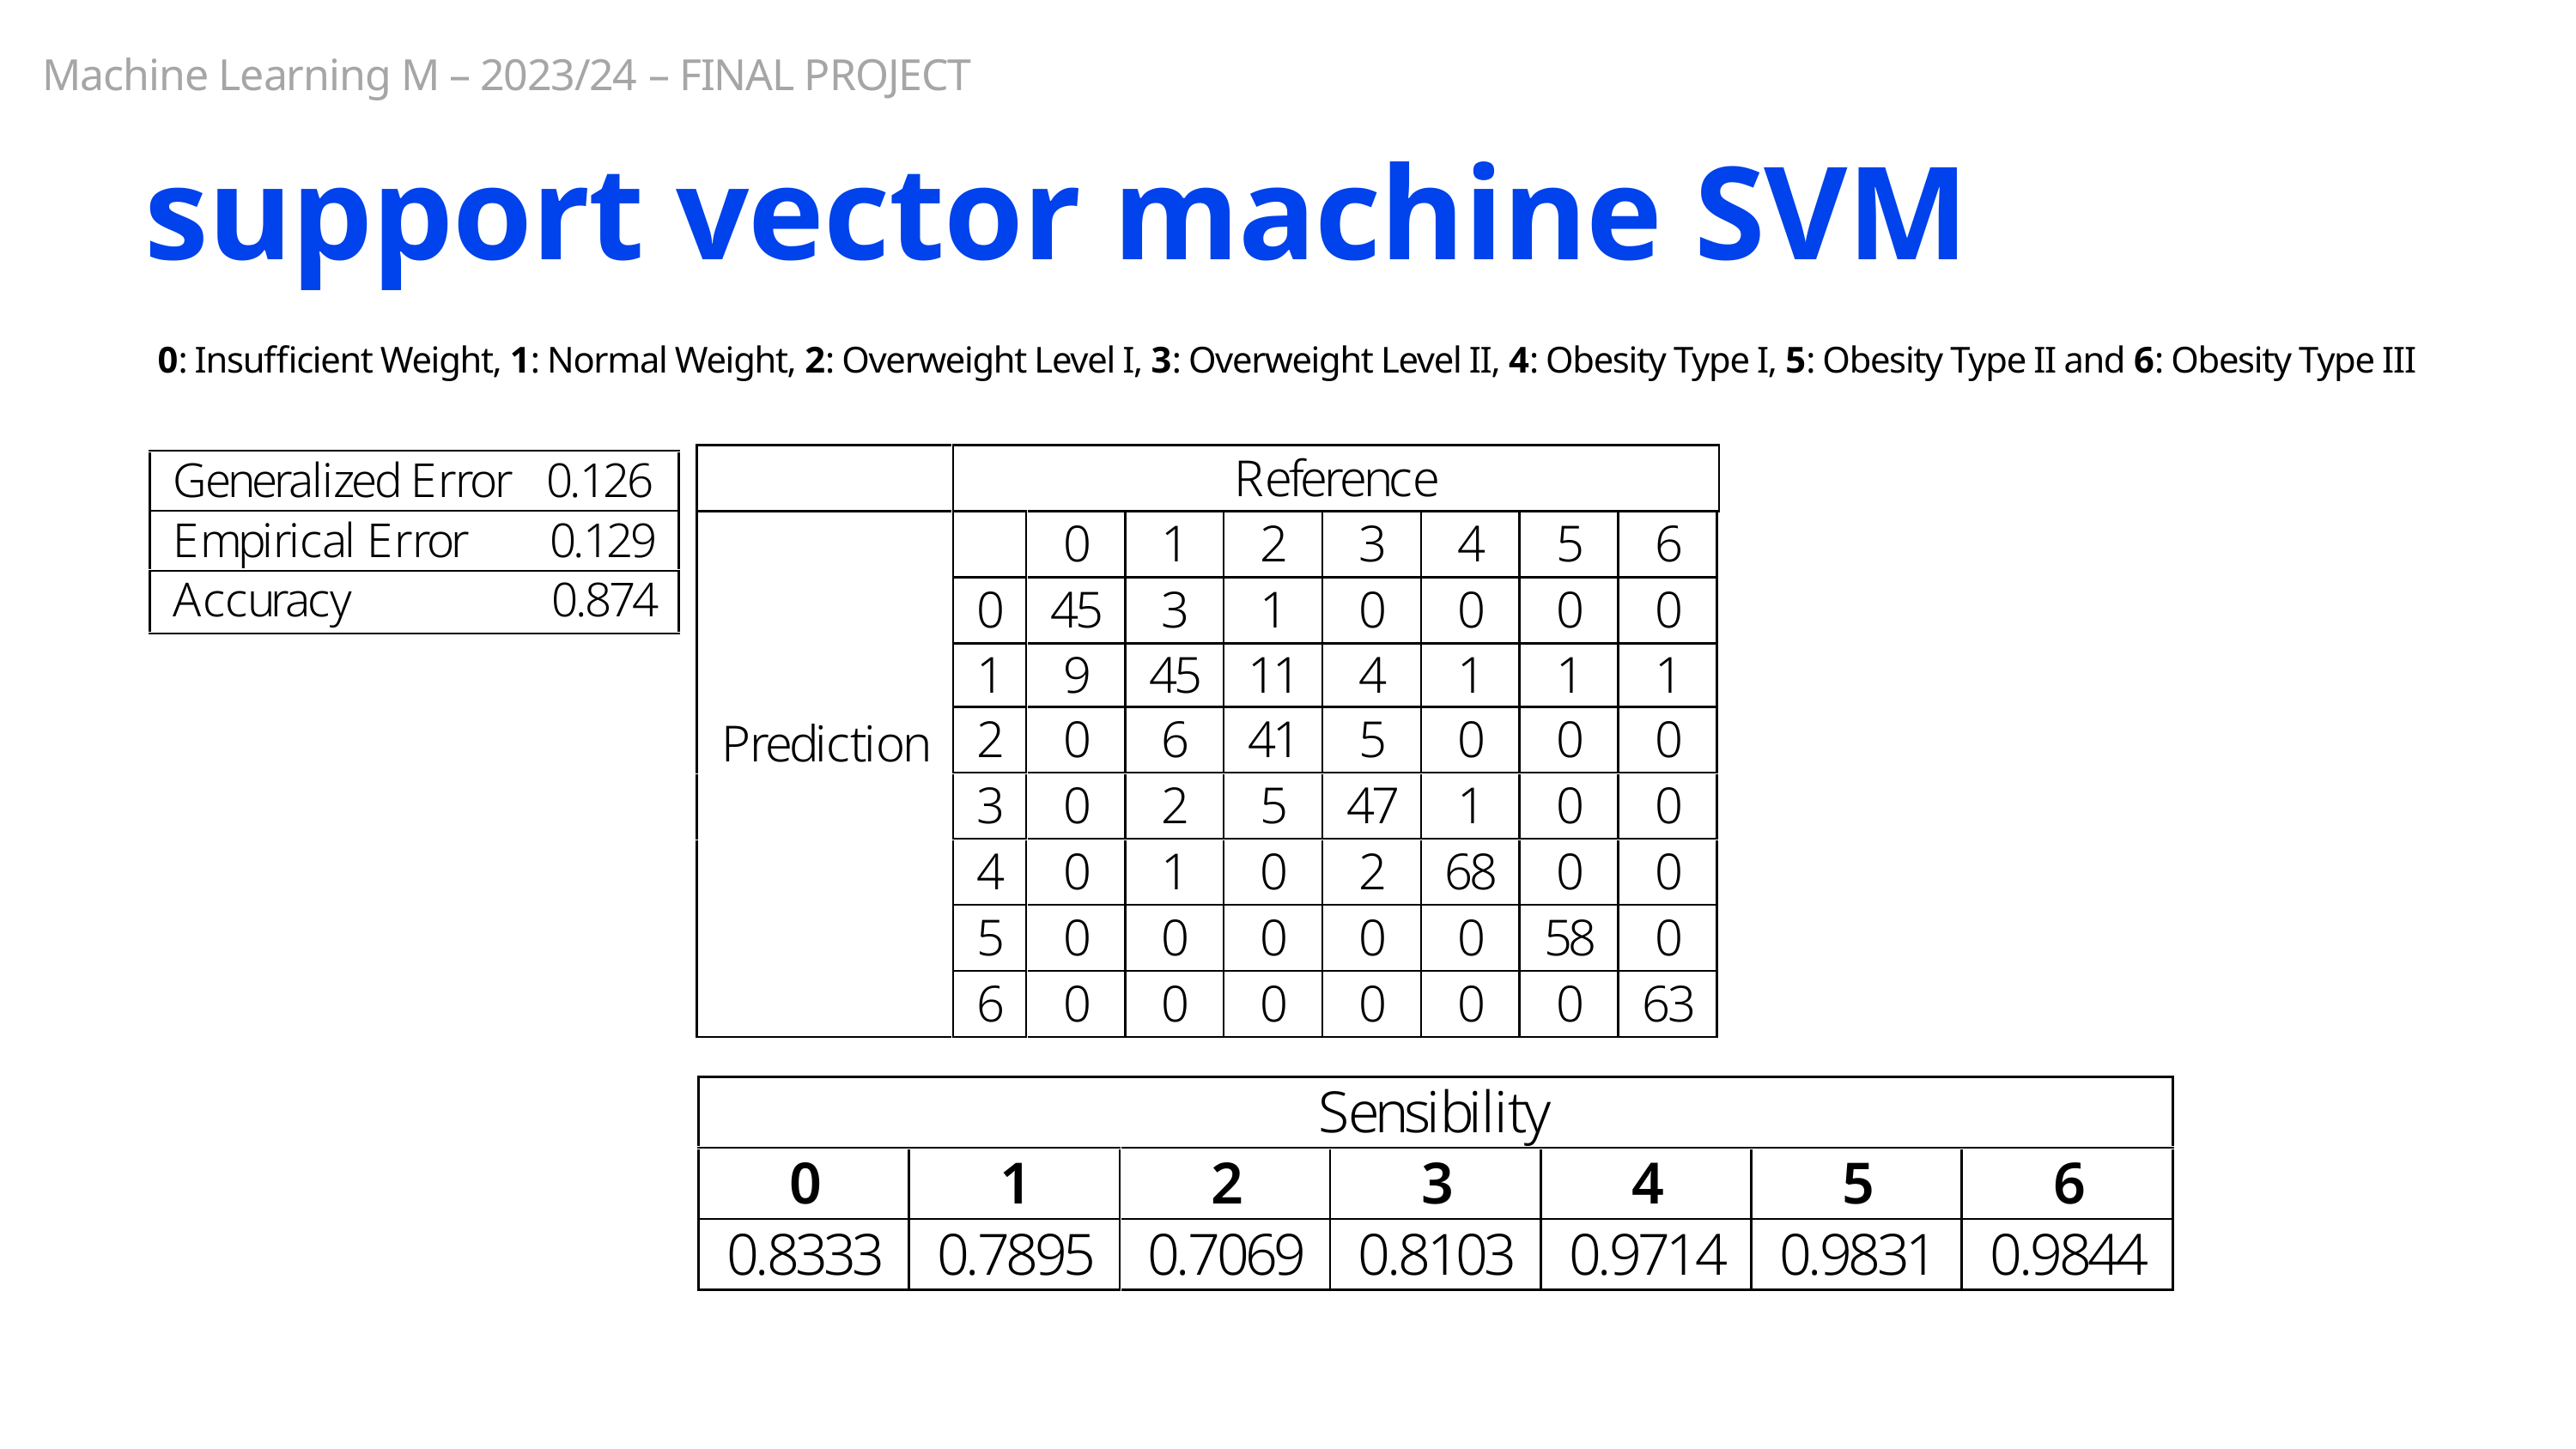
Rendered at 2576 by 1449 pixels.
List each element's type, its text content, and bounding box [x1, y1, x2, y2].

text_box Machine Learning M – 2023/24 – FINAL PROJECT [42, 46, 2086, 100]
picture [688, 1075, 2179, 1304]
picture [146, 444, 1727, 1046]
text_box support vector machine SVM [144, 135, 2533, 286]
text_box 0: Insufficient Weight, 1: Normal Weight, 2: Overweight Level I, 3: Overweight Level II, 4: Obesity Type I, 5: Obesity Type II and 6: Obesity Type III [144, 330, 2533, 386]
